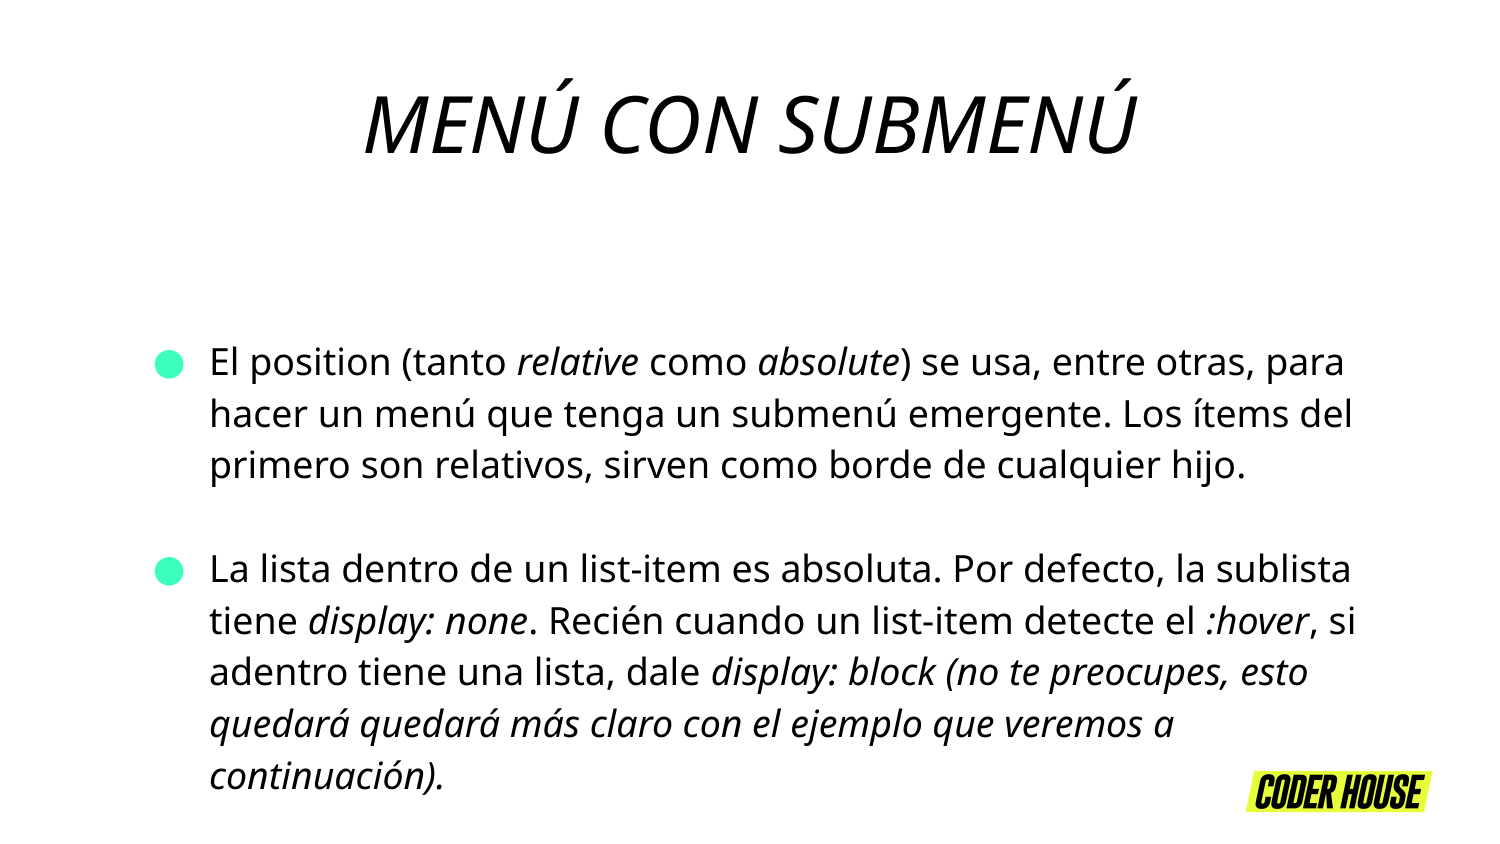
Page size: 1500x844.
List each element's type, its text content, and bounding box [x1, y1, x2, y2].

text_box El position (tanto relative como absolute) se usa, entre otras, para hacer un menú que tenga un submenú emergente. Los ítems del primero son relativos, sirven como borde de cualquier hijo. La lista dentro de un list-item es absoluta. Por defecto, la sublista tiene display: none. Recién cuando un list-item detecte el :hover, si adentro tiene una lista, dale display: block (no te preocupes, esto quedará quedará más claro con el ejemplo que veremos a continuación). [119, 316, 1408, 755]
picture [1241, 764, 1437, 819]
text_box MENÚ CON SUBMENÚ [105, 45, 1395, 160]
